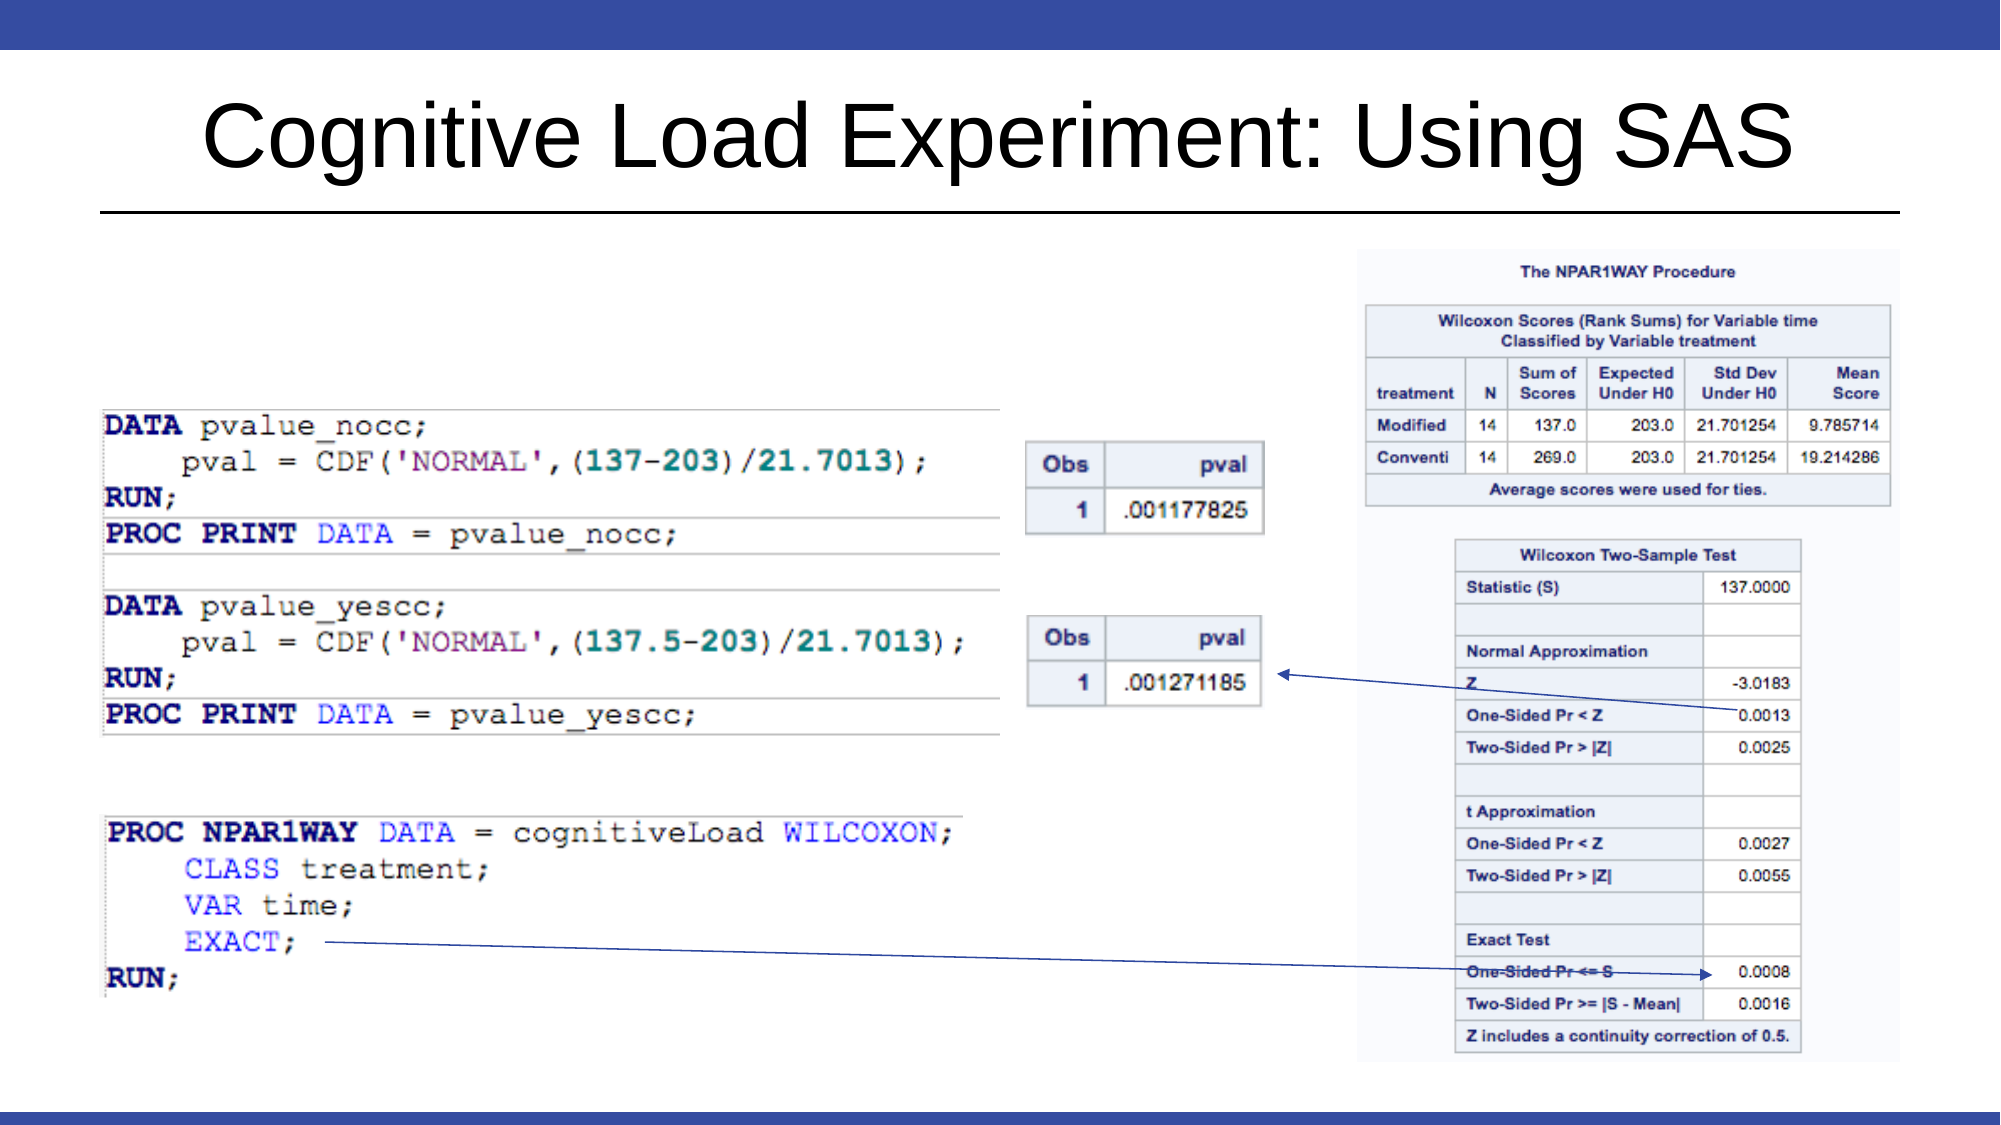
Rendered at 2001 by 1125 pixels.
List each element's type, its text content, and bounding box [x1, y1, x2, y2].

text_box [1276, 673, 1738, 711]
picture [99, 409, 1001, 738]
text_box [324, 941, 1713, 976]
picture [99, 814, 963, 1001]
title Cognitive Load Experiment: Using SAS [99, 37, 1900, 225]
picture [1357, 249, 1901, 1062]
picture [1024, 438, 1266, 538]
picture [1024, 615, 1266, 711]
